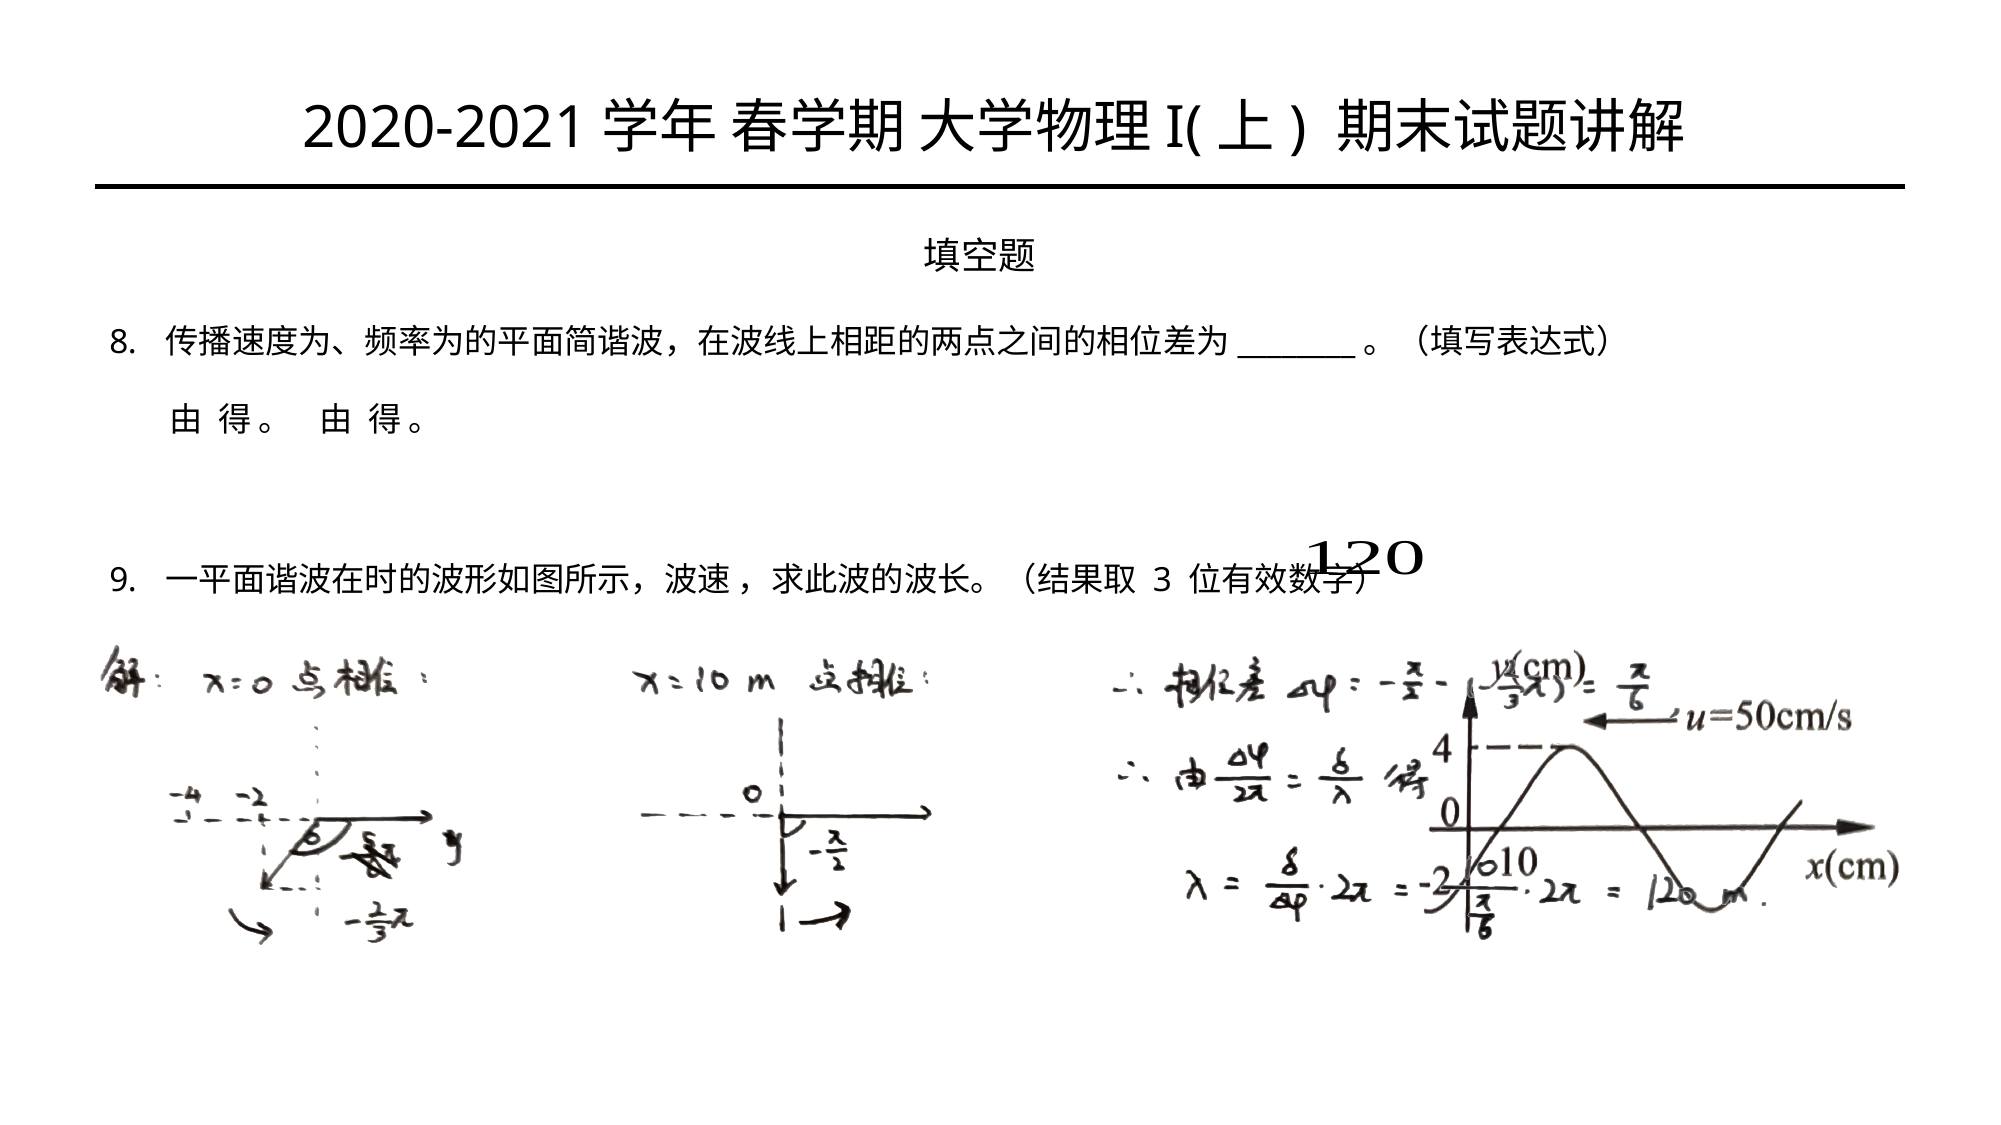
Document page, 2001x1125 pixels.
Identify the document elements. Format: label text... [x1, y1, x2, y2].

text_box 2020-2021学年 春学期 大学物理I(上) 期末试题讲解 [287, 81, 1713, 167]
picture [1090, 618, 1953, 1002]
text_box 填空题 [909, 224, 1091, 285]
picture [72, 618, 1083, 1002]
